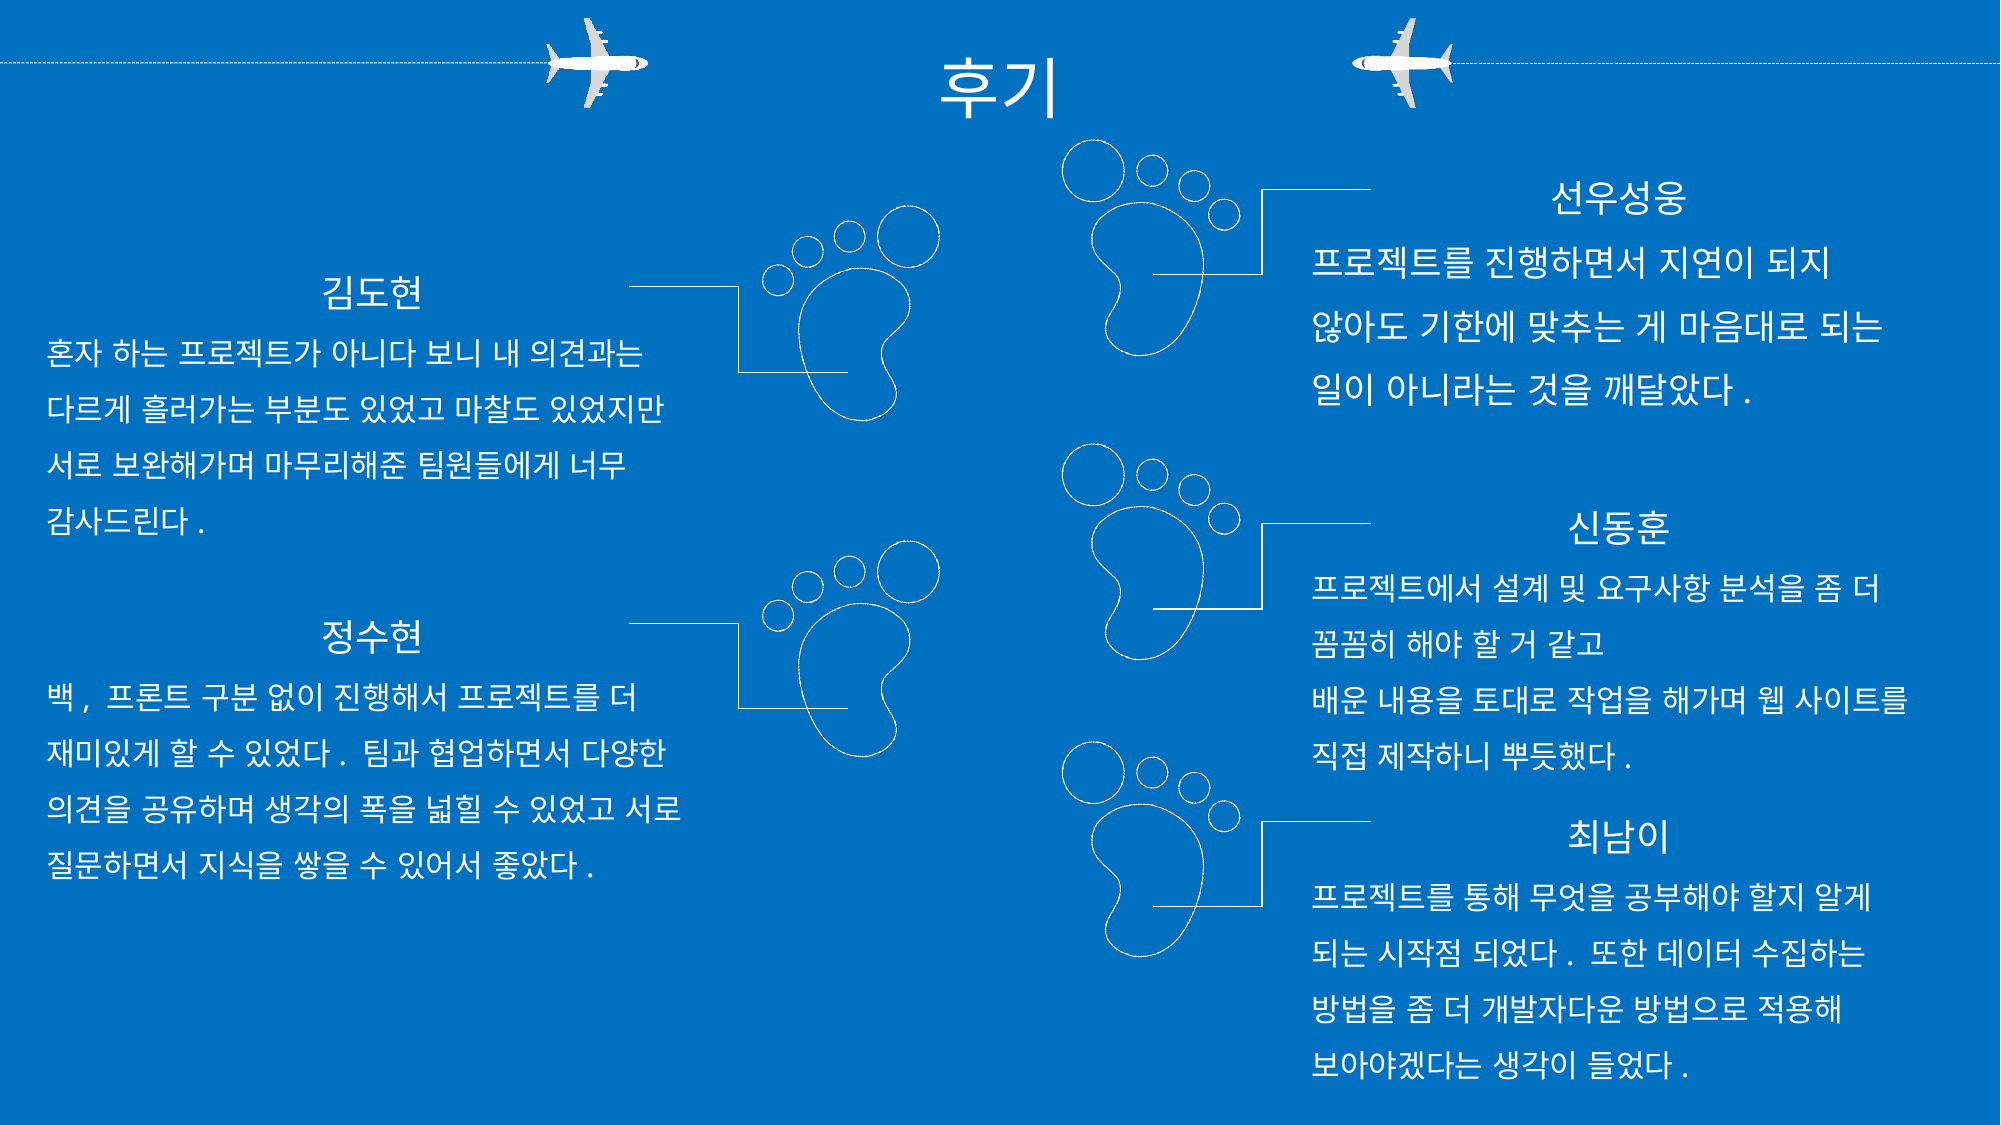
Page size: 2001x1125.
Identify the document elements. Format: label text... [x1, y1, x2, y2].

text_box 선우성웅 프로젝트를 진행하면서 지연이 되지 않아도 기한에 맞추는 게 마음대로 되는 일이 아니라는 것을 깨달았다. [1296, 144, 1942, 419]
picture [1020, 437, 1249, 676]
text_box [1352, 18, 2000, 108]
text_box 최남이 프로젝트를 통해 무엇을 공부해야 할지 알게 되는 시작점 되었다. 또한 데이터 수집하는 방법을 좀 더 개발자다운 방법으로 적용해 보아야겠다는 생각이 들었다. [1296, 784, 1942, 1092]
picture [1020, 735, 1249, 973]
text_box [0, 18, 648, 108]
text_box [1152, 189, 1372, 275]
text_box 후기 [683, 0, 1318, 134]
text_box 김도현 혼자 하는 프로젝트가 아니다 보니 내 의견과는 다르게 흘러가는 부분도 있었고 마찰도 있었지만 서로 보완해가며 마무리해준 팀원들에게 너무 감사드린다. [31, 240, 715, 548]
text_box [628, 623, 848, 709]
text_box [1152, 821, 1372, 907]
picture [753, 534, 981, 773]
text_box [628, 286, 848, 373]
picture [753, 199, 981, 437]
text_box 신동훈 프로젝트에서 설계 및 요구사항 분석을 좀 더 꼼꼼히 해야 할 거 같고 배운 내용을 토대로 작업을 해가며 웹 사이트를 직접 제작하니 뿌듯했다. [1296, 475, 1942, 783]
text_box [1152, 523, 1372, 609]
text_box 정수현 백, 프론트 구분 없이 진행해서 프로젝트를 더 재미있게 할 수 있었다. 팀과 협업하면서 다양한 의견을 공유하며 생각의 폭을 넓힐 수 있었고 서로 질문하면서 지식을 쌓을 수 있어서 좋았다. [31, 584, 715, 892]
picture [1020, 134, 1249, 372]
